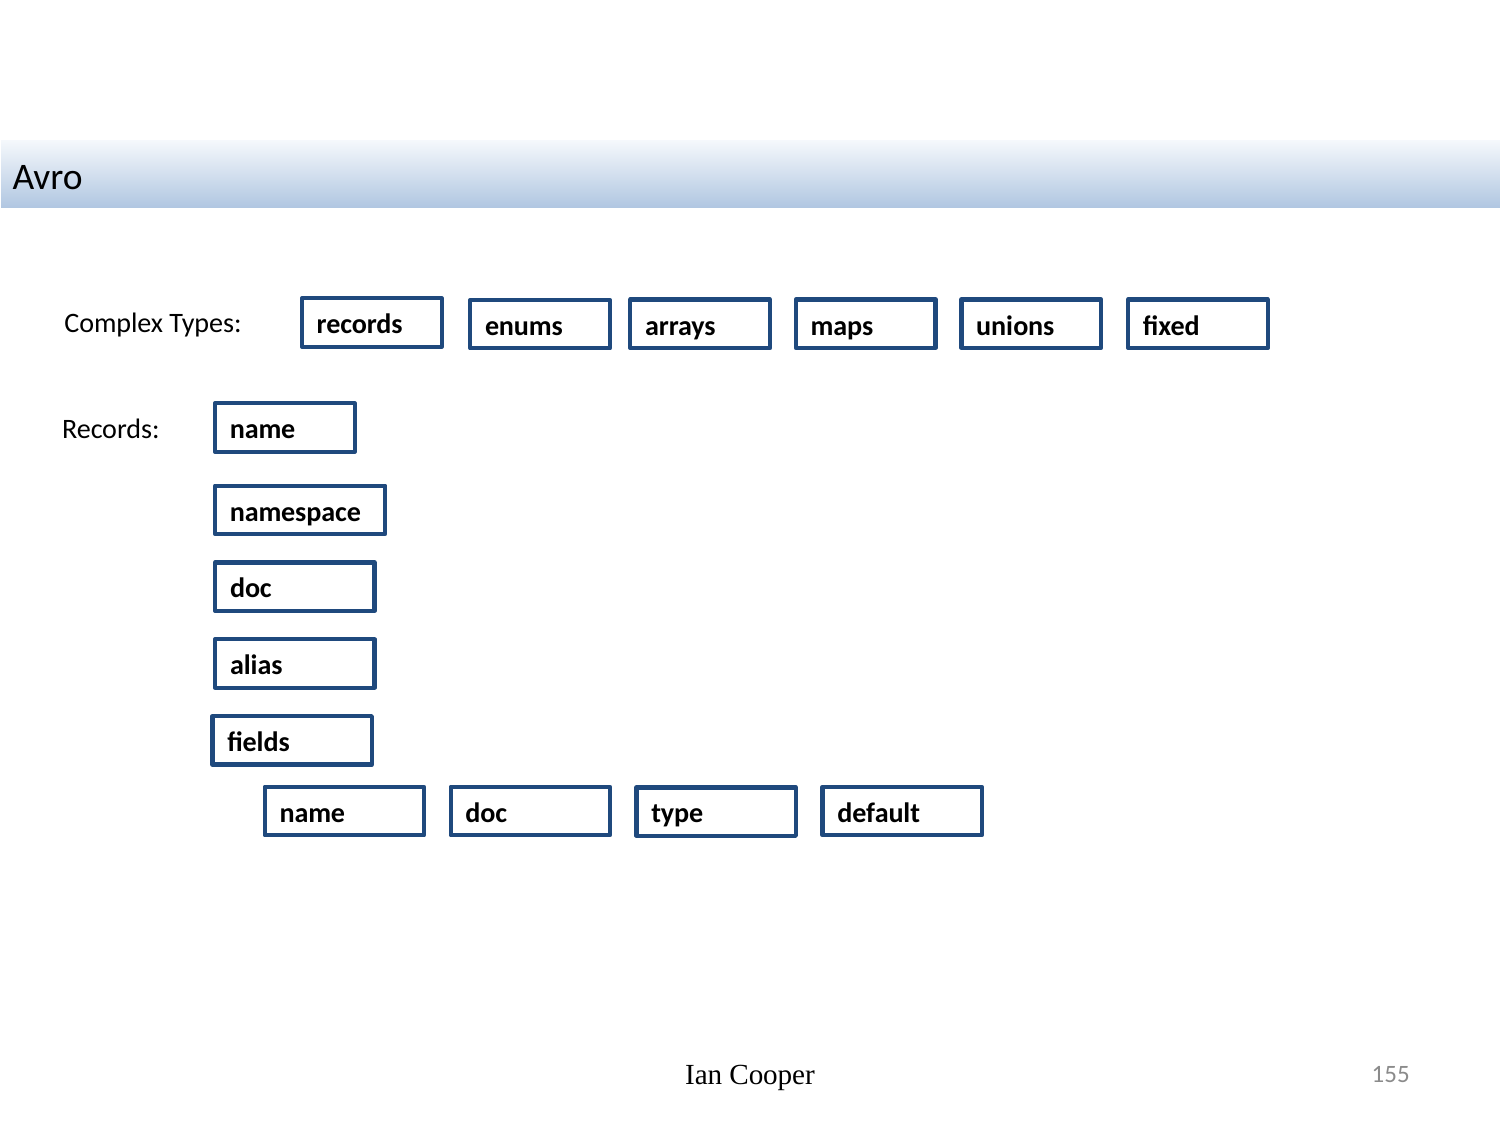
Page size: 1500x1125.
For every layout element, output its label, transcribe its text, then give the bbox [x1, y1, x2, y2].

text_box doc [215, 562, 375, 611]
text_box Complex Types: [49, 296, 257, 346]
text_box arrays [630, 299, 771, 349]
text_box default [822, 786, 982, 836]
slide_number 155 [1074, 1042, 1425, 1103]
text_box namespace [215, 485, 386, 535]
text_box type [636, 787, 796, 836]
footer Ian Cooper [512, 1042, 988, 1103]
text_box unions [961, 299, 1102, 348]
text_box name [215, 403, 355, 452]
text_box Records: [47, 403, 175, 452]
text_box doc [450, 786, 610, 836]
text_box maps [795, 299, 936, 348]
text_box fields [212, 716, 372, 765]
text_box name [264, 786, 425, 836]
text_box fixed [1128, 299, 1268, 348]
text_box records [301, 298, 442, 347]
text_box alias [215, 639, 375, 688]
text_box Avro [1, 140, 1500, 208]
text_box enums [470, 299, 610, 349]
